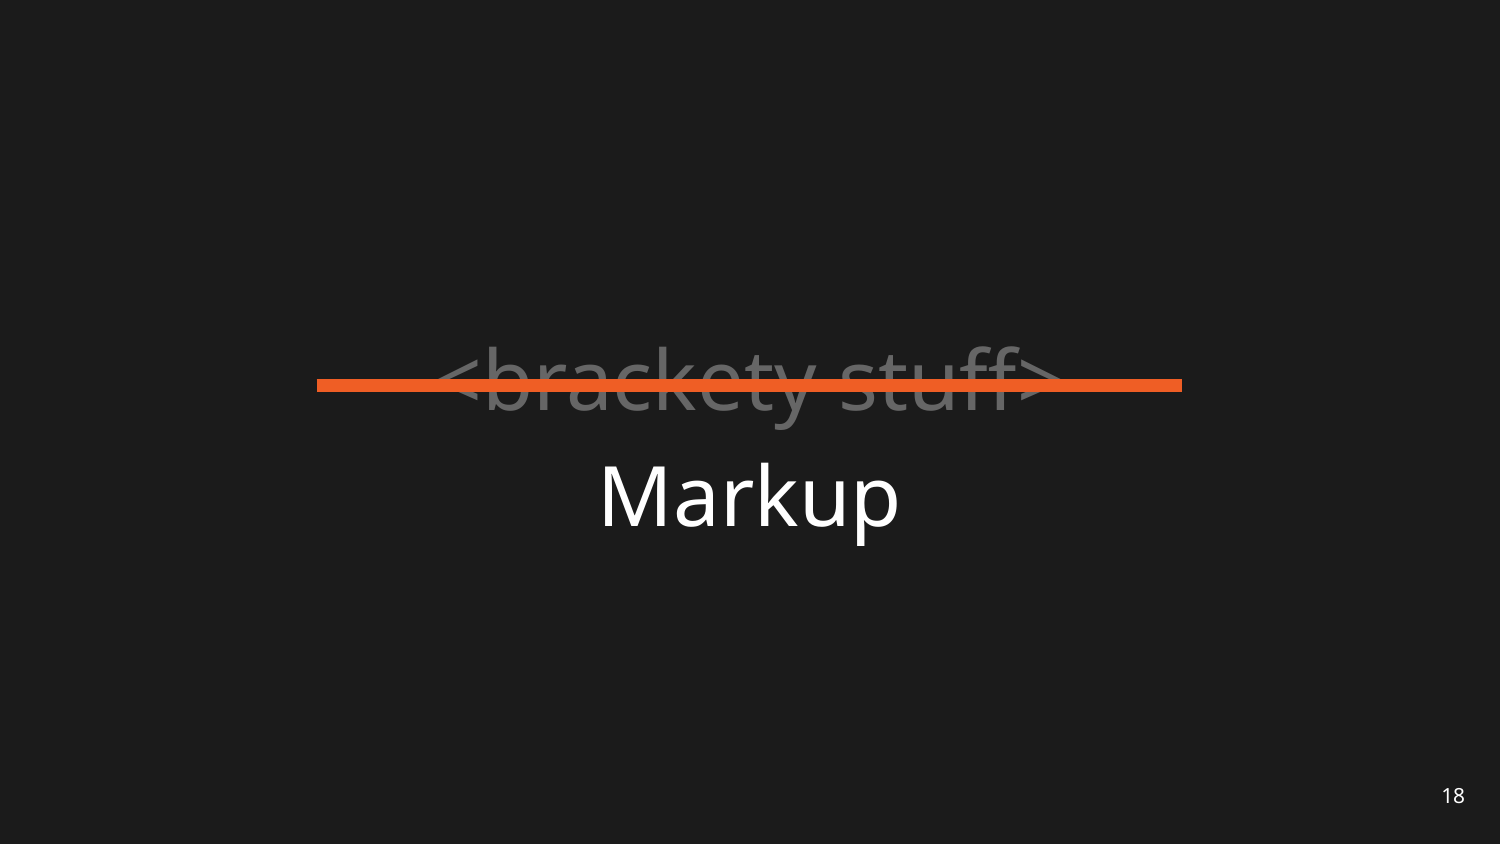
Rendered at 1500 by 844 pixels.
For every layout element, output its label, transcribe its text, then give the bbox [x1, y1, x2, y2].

slide_number 18 [1389, 764, 1480, 830]
title <brackety stuff> Markup [51, 319, 1449, 753]
